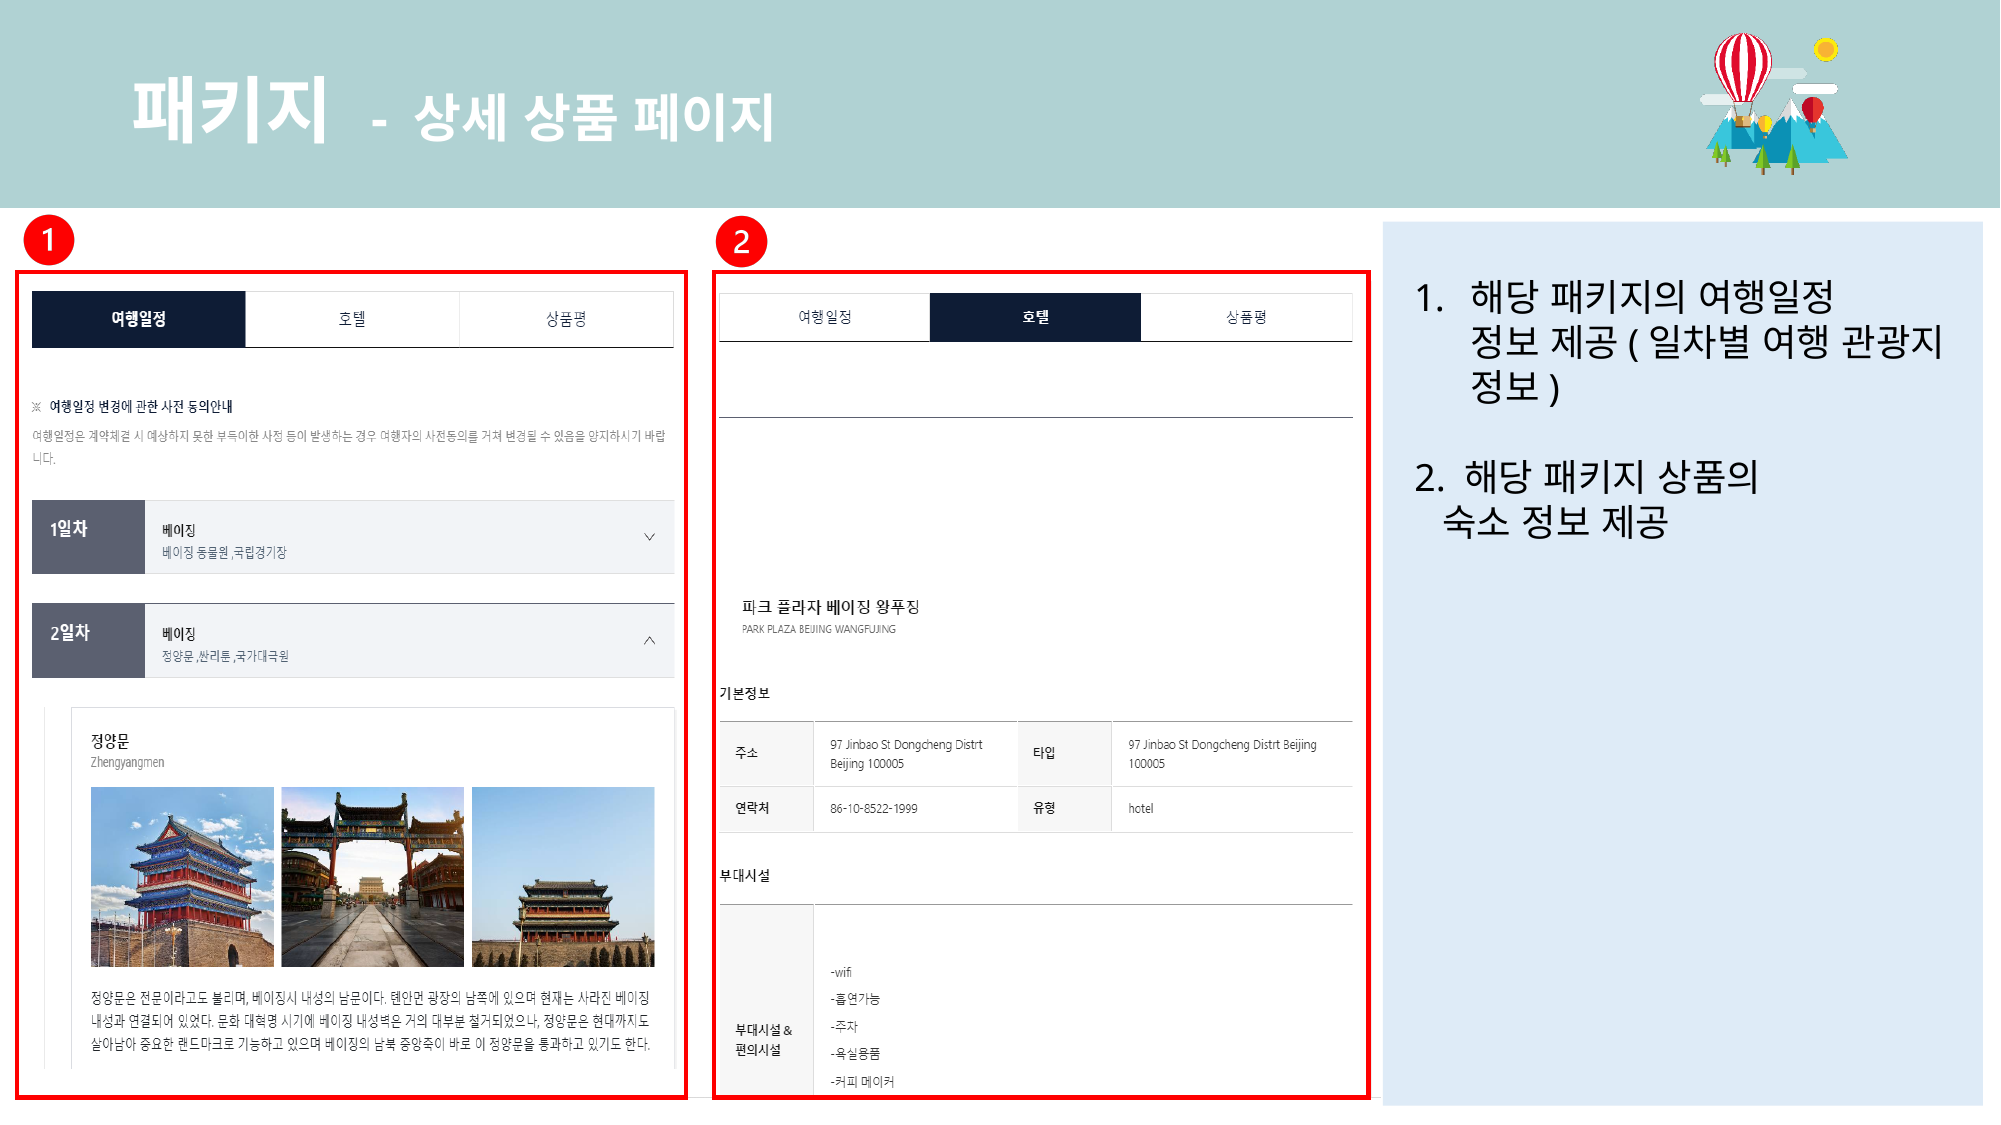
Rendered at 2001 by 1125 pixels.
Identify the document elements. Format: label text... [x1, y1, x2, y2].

picture [709, 209, 774, 274]
text_box [0, 0, 2000, 208]
picture [686, 281, 1381, 1098]
text_box 해당 패키지의 여행일정 정보 제공(일차별 여행 관광지 정보) 2. 해당 패키지 상품의 숙소 정보 제공 [1380, 221, 1971, 597]
text_box [713, 271, 1369, 281]
picture [1700, 32, 1848, 175]
picture [16, 208, 81, 272]
text_box [1382, 221, 1983, 1106]
picture [18, 281, 684, 1069]
text_box [17, 271, 687, 1098]
text_box 패키지 - 상세 상품 페이지 [116, 56, 839, 160]
